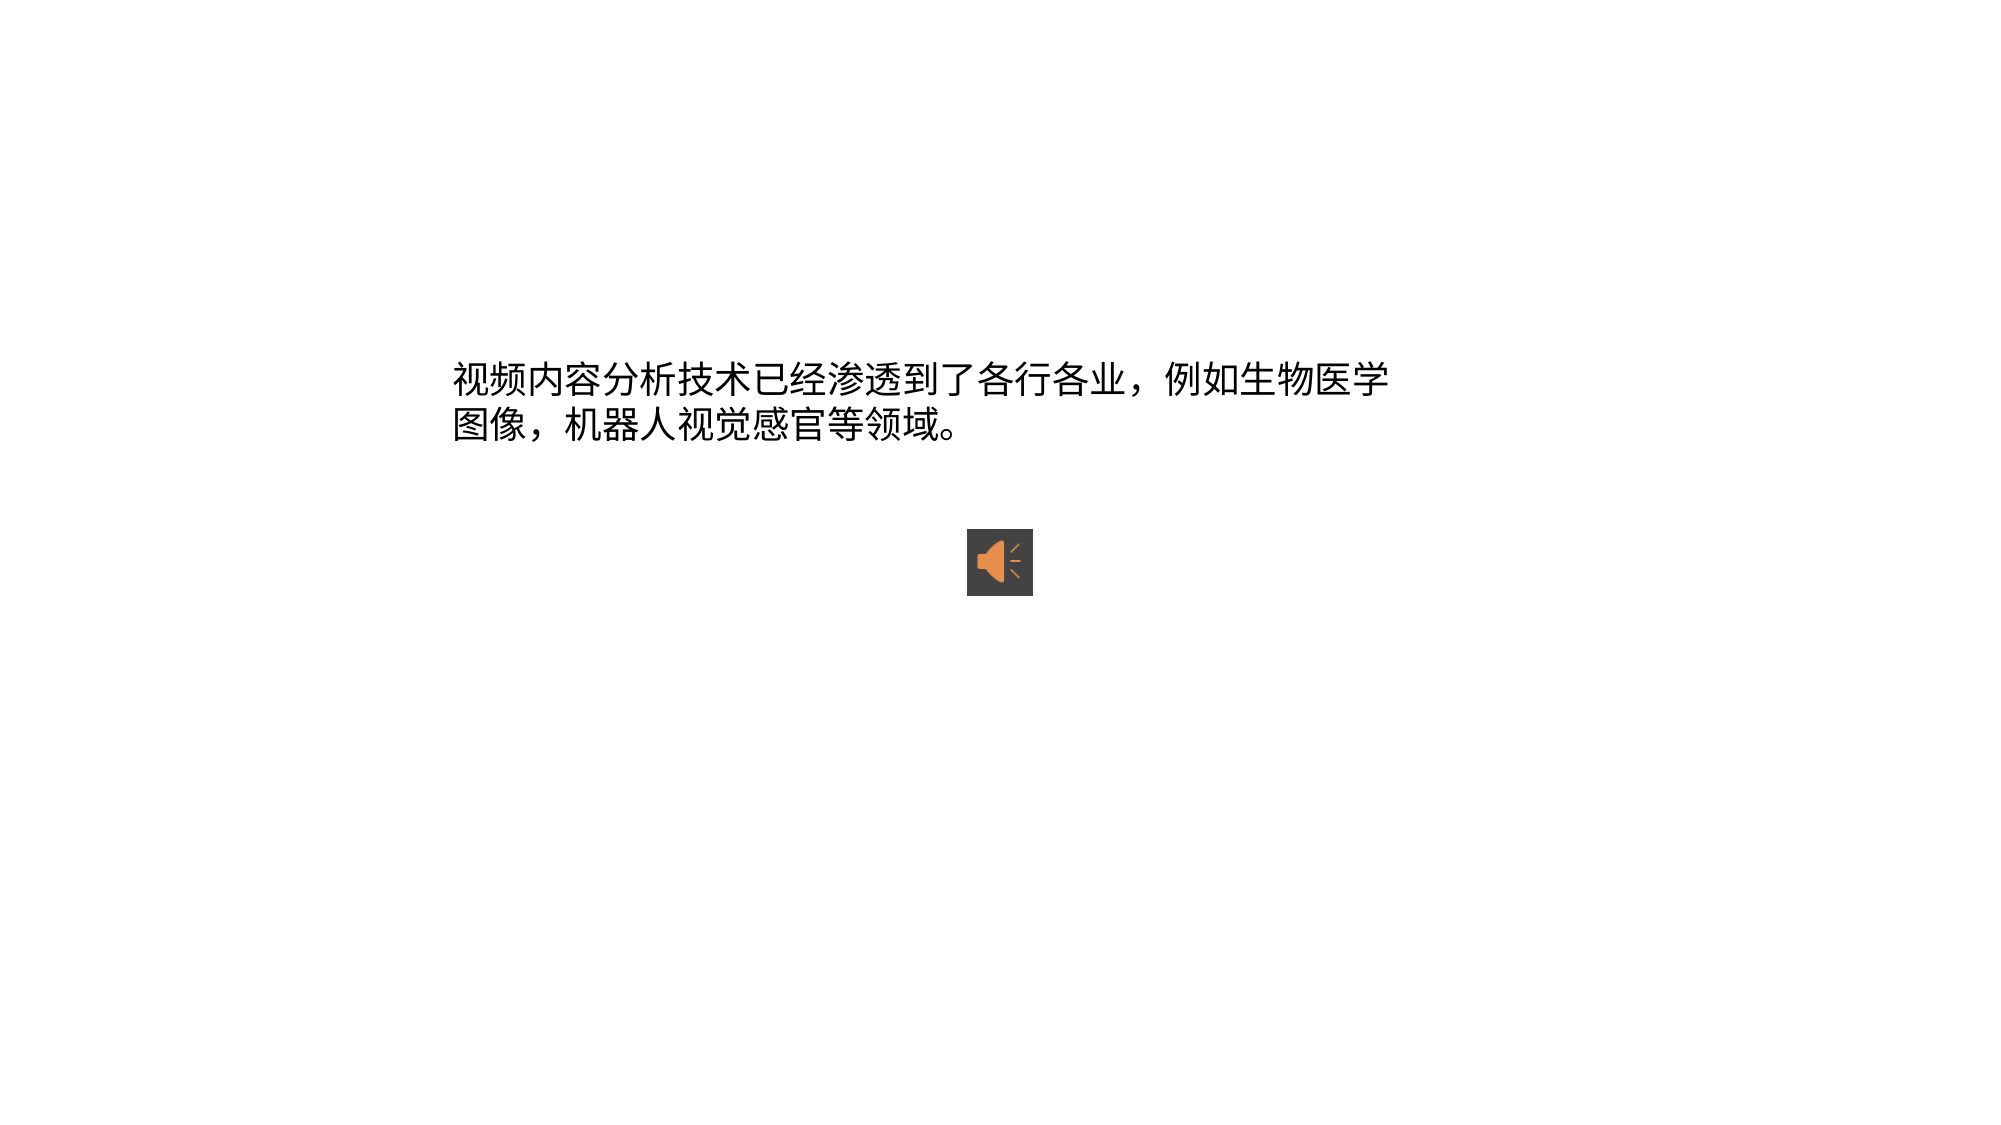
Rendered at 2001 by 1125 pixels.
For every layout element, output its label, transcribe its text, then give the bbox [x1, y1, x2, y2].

picture [966, 528, 1034, 597]
text_box 视频内容分析技术已经渗透到了各行各业，例如生物医学图像，机器人视觉感官等领域。 [437, 348, 1439, 454]
